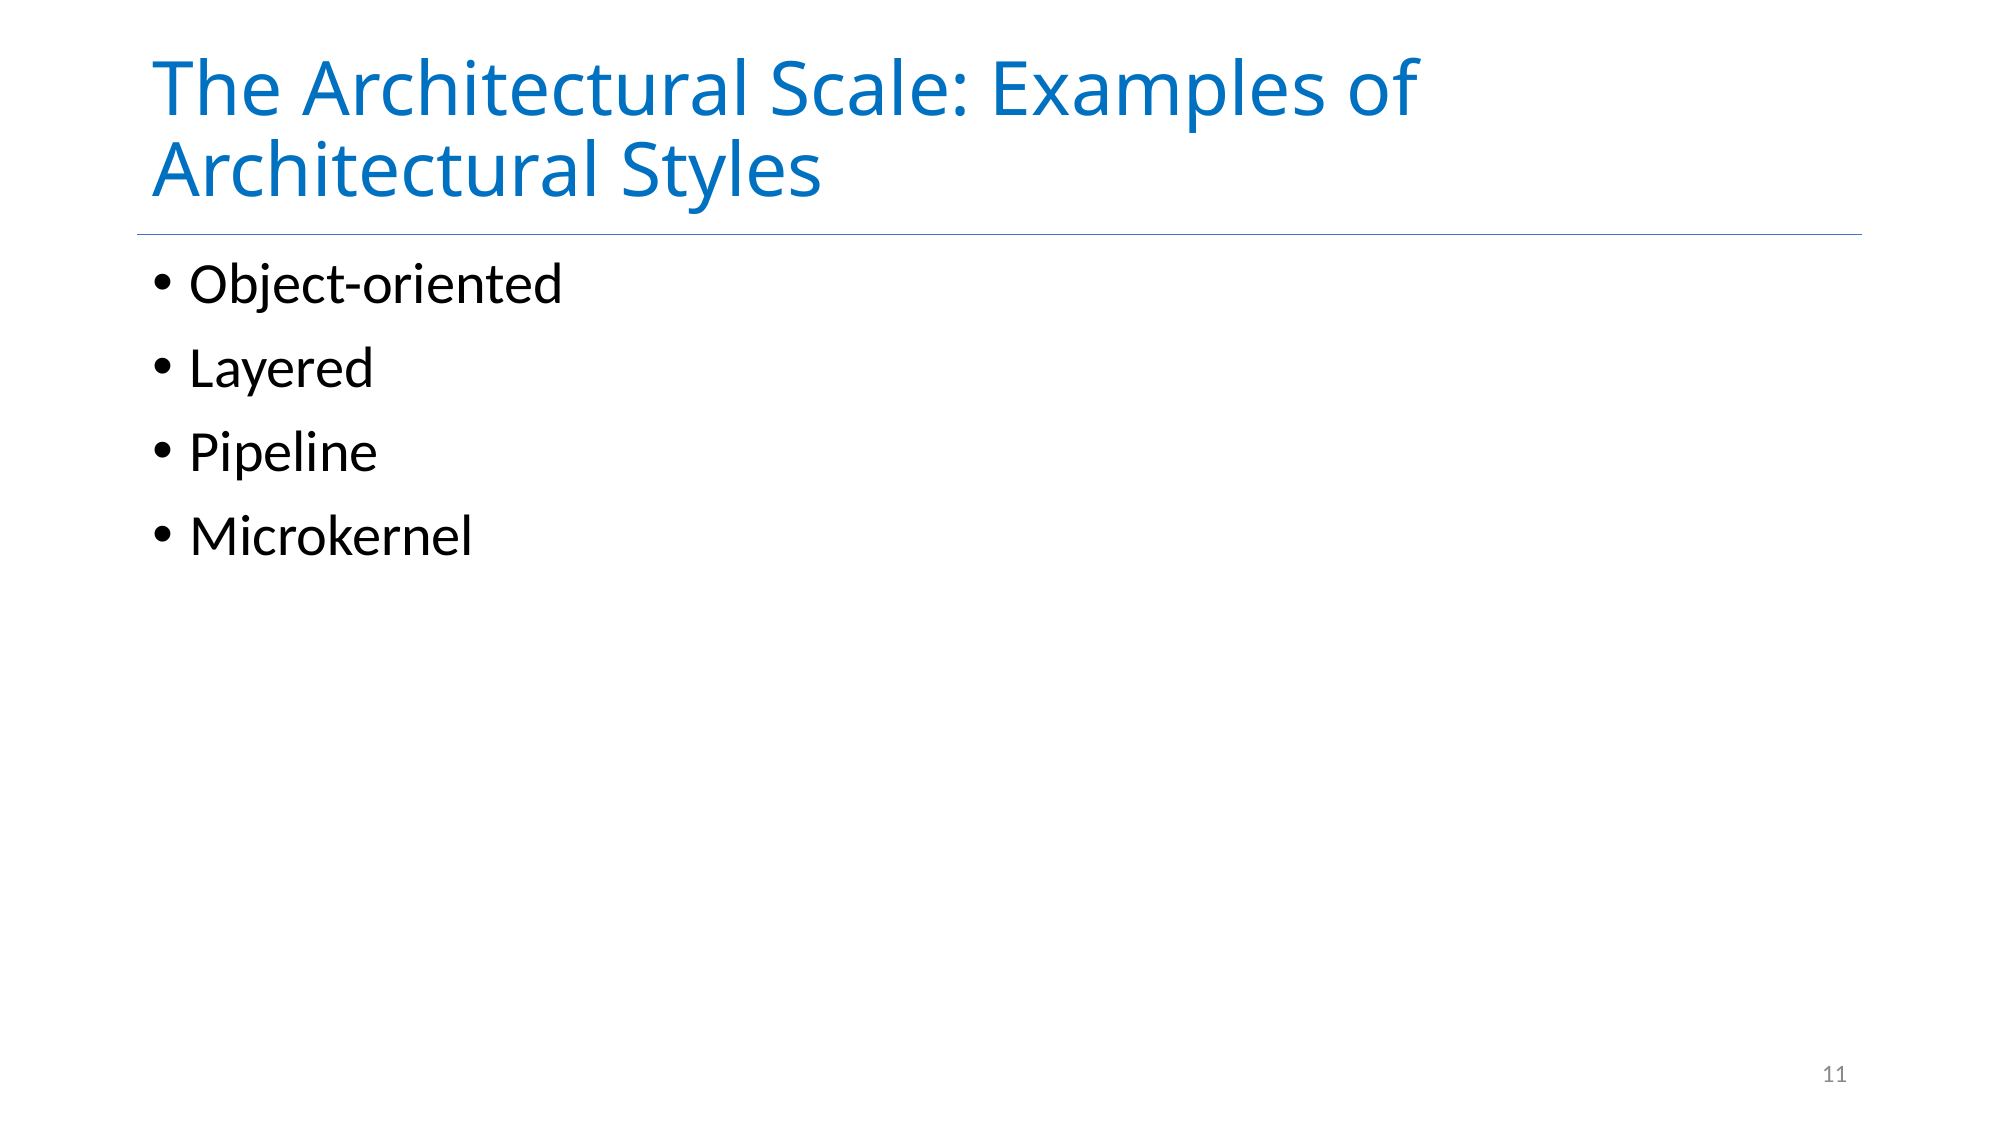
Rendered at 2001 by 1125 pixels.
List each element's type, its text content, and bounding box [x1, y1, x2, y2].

title The Architectural Scale: Examples of Architectural Styles [137, 3, 1863, 221]
list Object-oriented Layered Pipeline Microkernel [137, 246, 1432, 960]
slide_number 11 [1412, 1042, 1863, 1103]
